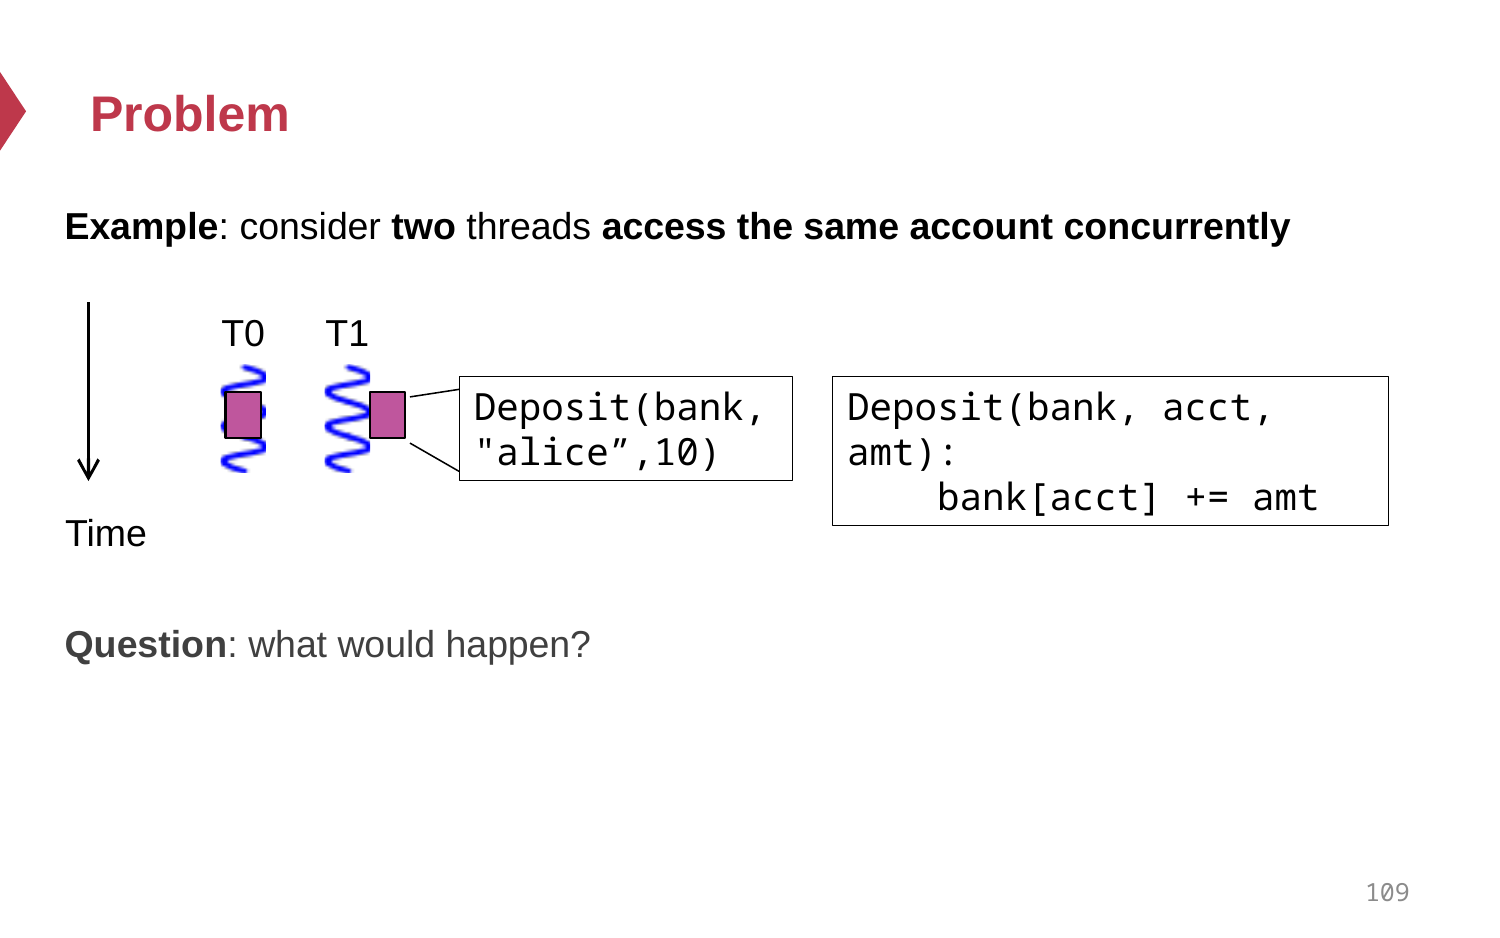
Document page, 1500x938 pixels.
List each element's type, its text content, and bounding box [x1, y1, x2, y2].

text_box Deposit(bank, acct, amt): bank[acct] += amt [832, 376, 1389, 526]
text_box T1 [310, 301, 385, 362]
list Example: consider two threads access the same account concurrently [49, 185, 1400, 262]
text_box Deposit(bank,"alice”,10) [459, 376, 792, 481]
picture [220, 364, 267, 473]
picture [324, 364, 371, 474]
slide_number 109 [1074, 868, 1425, 919]
text_box Time [50, 502, 162, 562]
text_box T0 [206, 301, 281, 362]
text_box [376, 390, 408, 440]
text_box Question: what would happen? [49, 603, 1400, 680]
title Problem [75, 37, 1425, 186]
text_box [409, 389, 460, 398]
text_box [409, 442, 460, 472]
